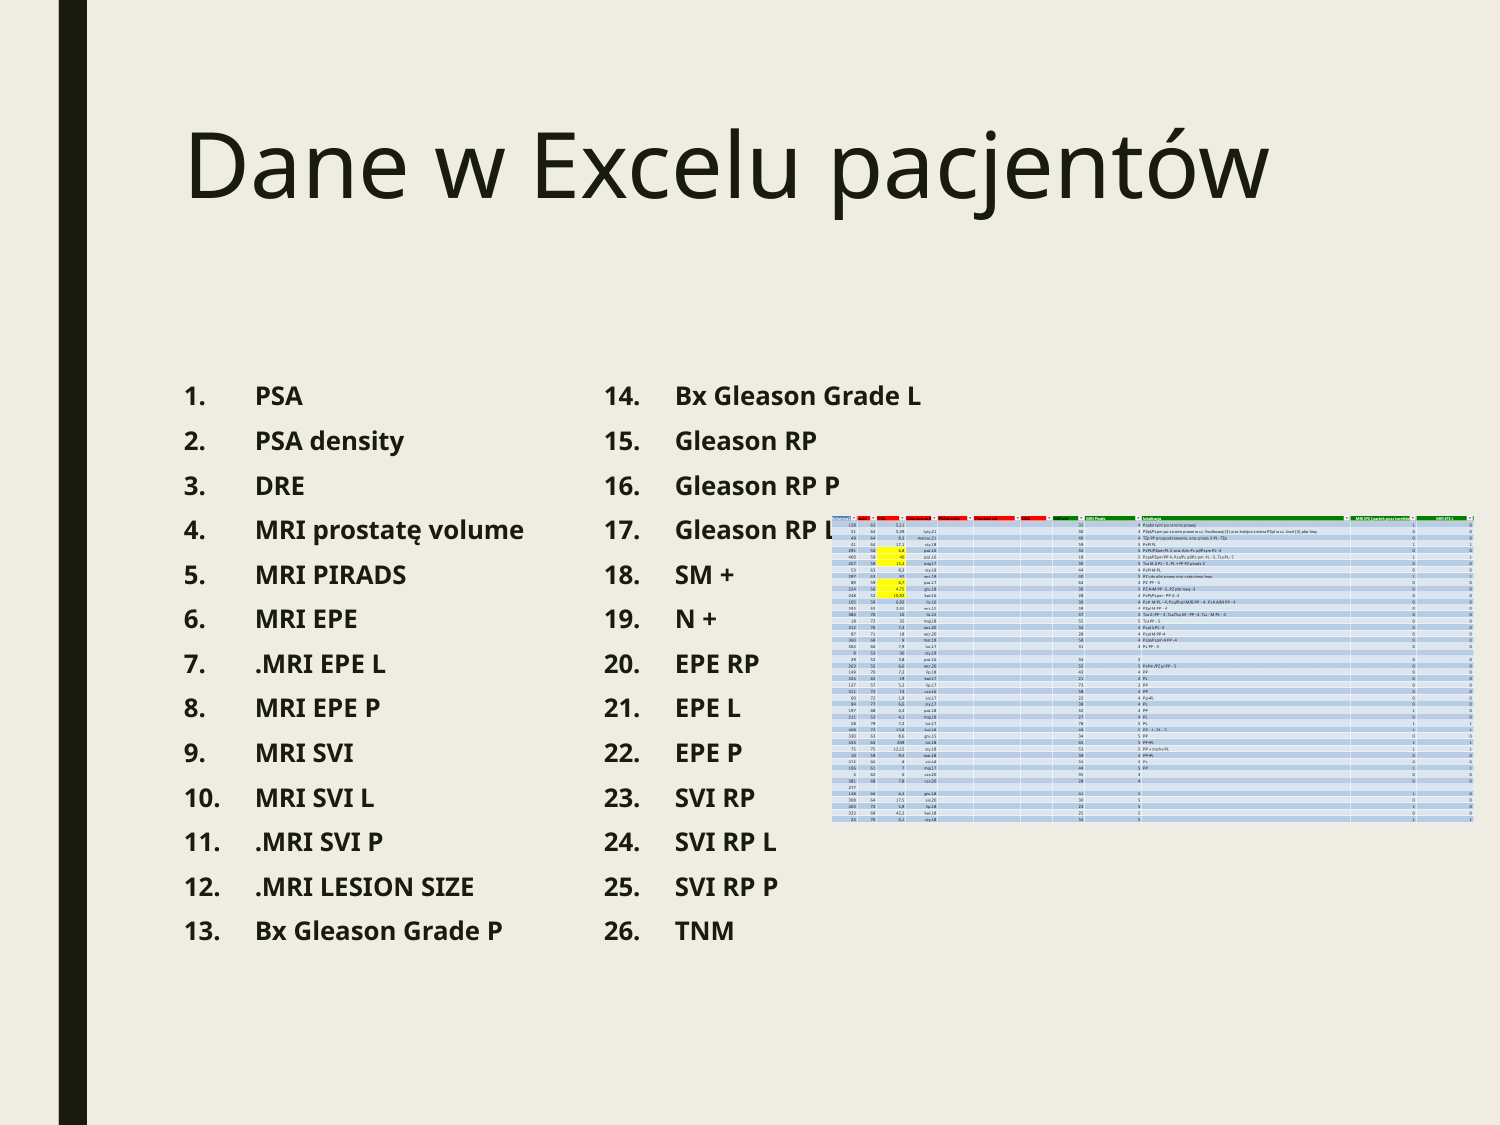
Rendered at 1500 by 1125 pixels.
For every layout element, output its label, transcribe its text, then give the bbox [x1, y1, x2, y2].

list PSA PSA density DRE MRI prostatę volume MRI PIRADS MRI EPE .MRI EPE L MRI EPE P MRI SVI MRI SVI L .MRI SVI P .MRI LESION SIZE Bx Gleason Grade P Bx Gleason Grade L Gleason RP Gleason RP P Gleason RP L SM + N + EPE RP EPE L EPE P SVI RP SVI RP L SVI RP P TNM [168, 375, 676, 963]
title Dane w Excelu pacjentów [168, 112, 1351, 357]
text_box [676, 374, 1039, 963]
picture [831, 516, 1474, 823]
